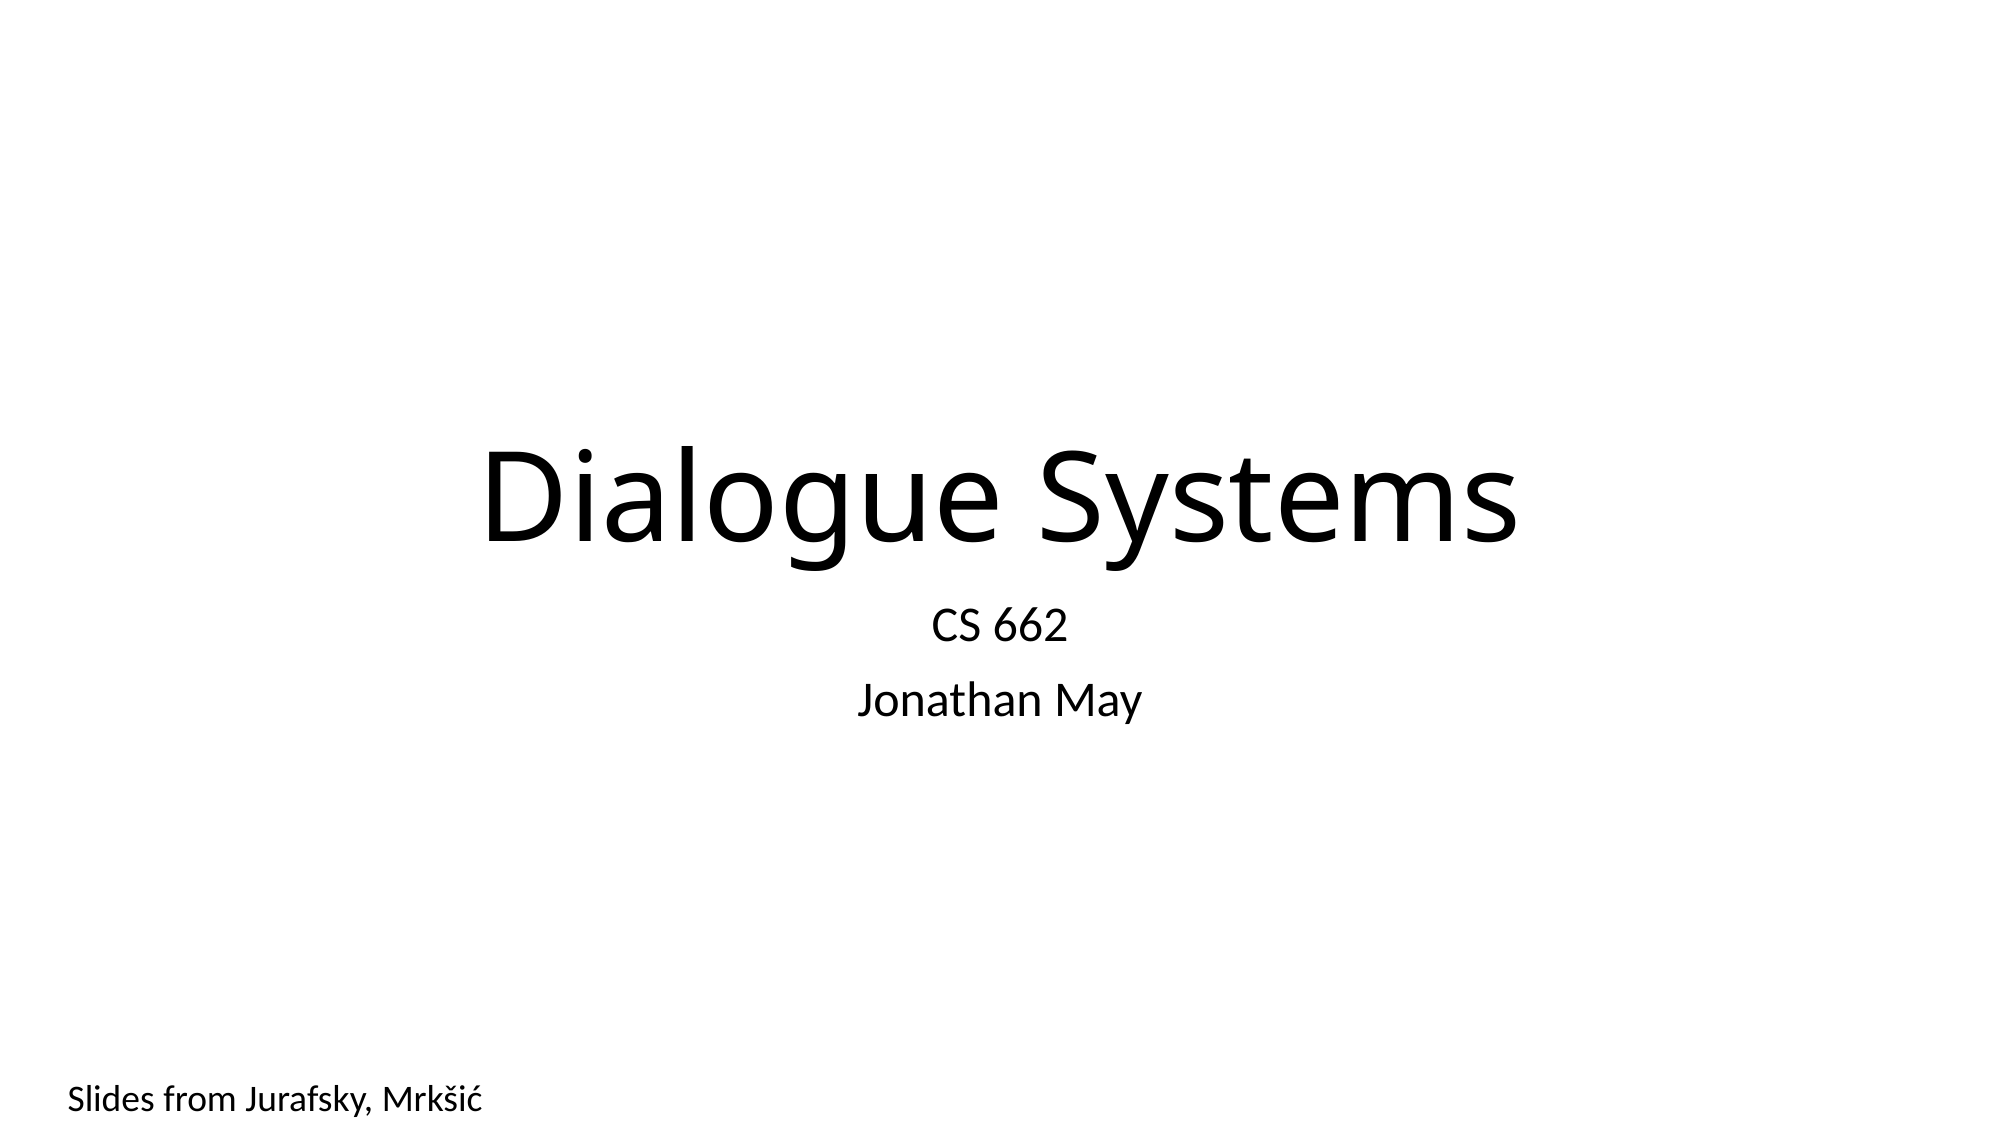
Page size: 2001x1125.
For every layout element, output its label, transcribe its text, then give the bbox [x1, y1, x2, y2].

title Dialogue Systems [249, 184, 1750, 576]
text_box Slides from Jurafsky, Mrkšić [52, 1066, 498, 1125]
subtitle CS 662 Jonathan May [249, 590, 1750, 863]
